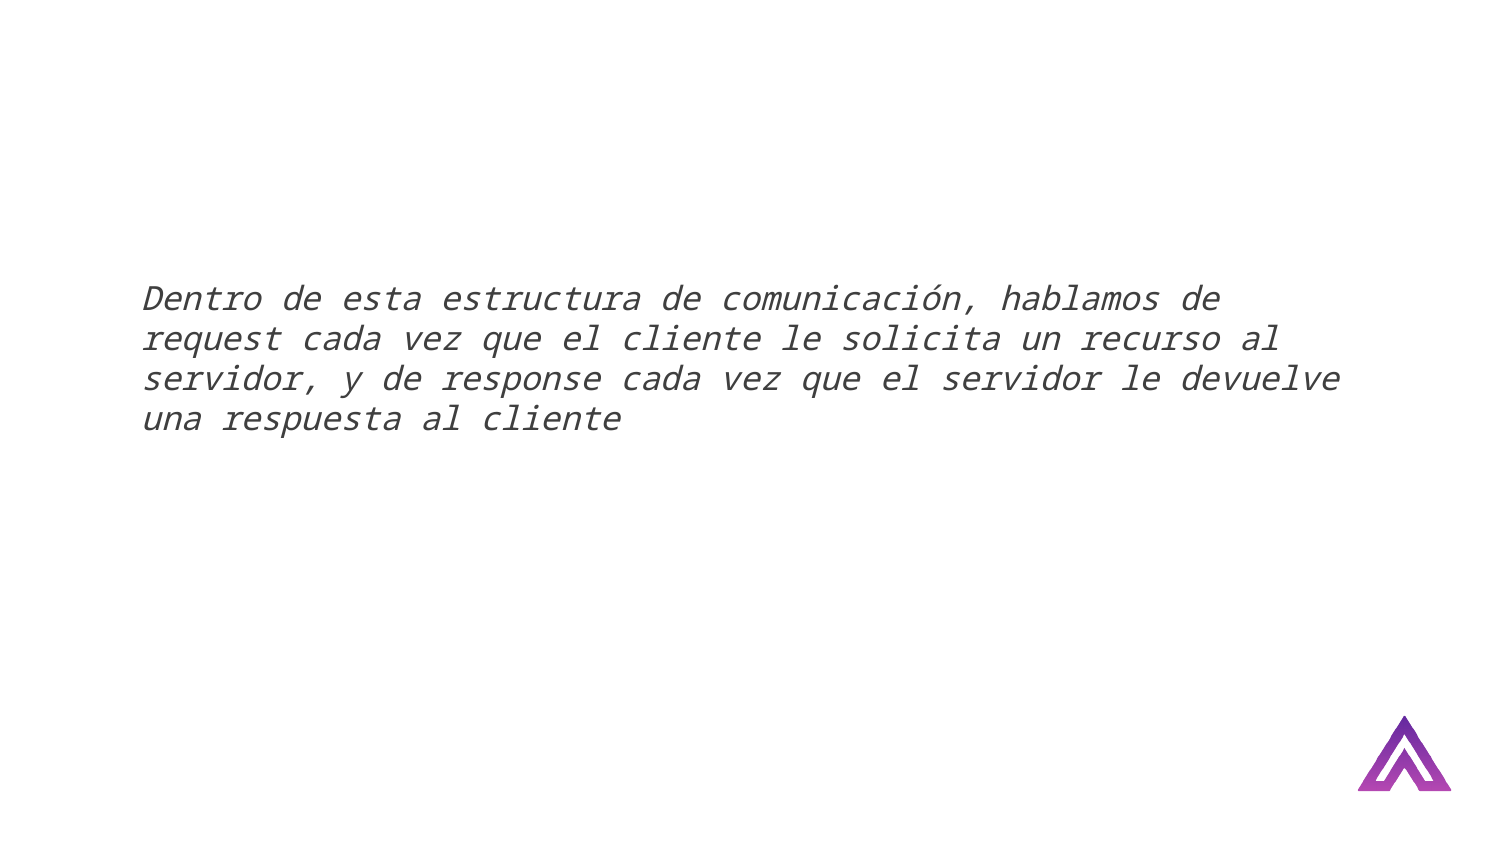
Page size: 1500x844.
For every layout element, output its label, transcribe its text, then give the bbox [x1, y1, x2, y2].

text_box Dentro de esta estructura de comunicación, hablamos de request cada vez que el cliente le solicita un recurso al servidor, y de response cada vez que el servidor le devuelve una respuesta al cliente [125, 262, 1391, 458]
picture [1348, 705, 1459, 803]
